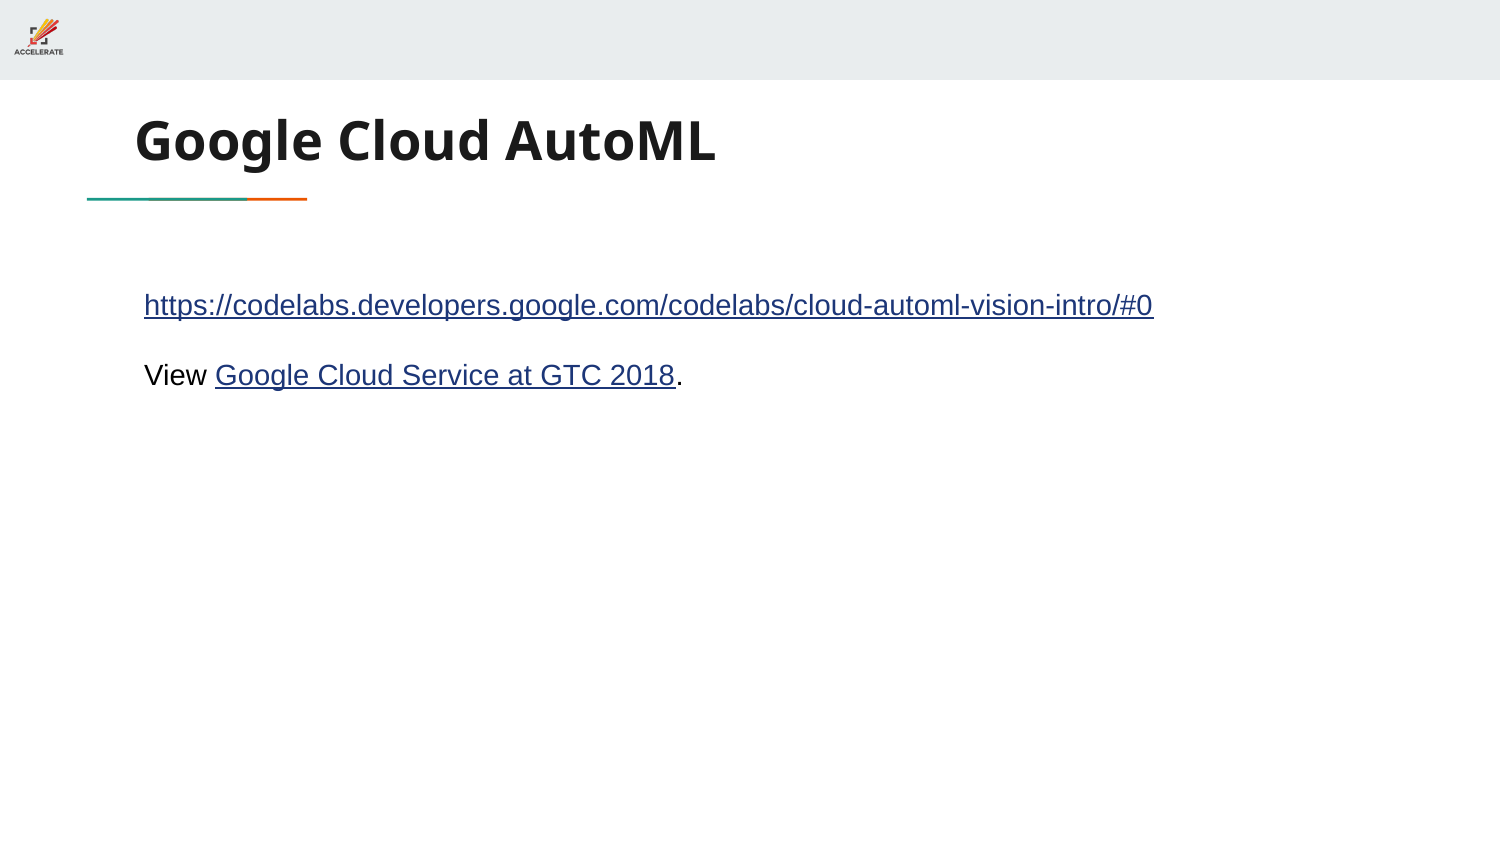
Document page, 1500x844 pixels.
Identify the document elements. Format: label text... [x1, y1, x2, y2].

picture [11, 9, 66, 64]
title Google Cloud AutoML [119, 91, 1381, 180]
text_box https://codelabs.developers.google.com/codelabs/cloud-automl-vision-intro/#0 View Google Cloud Service at GTC 2018. [129, 223, 1285, 490]
